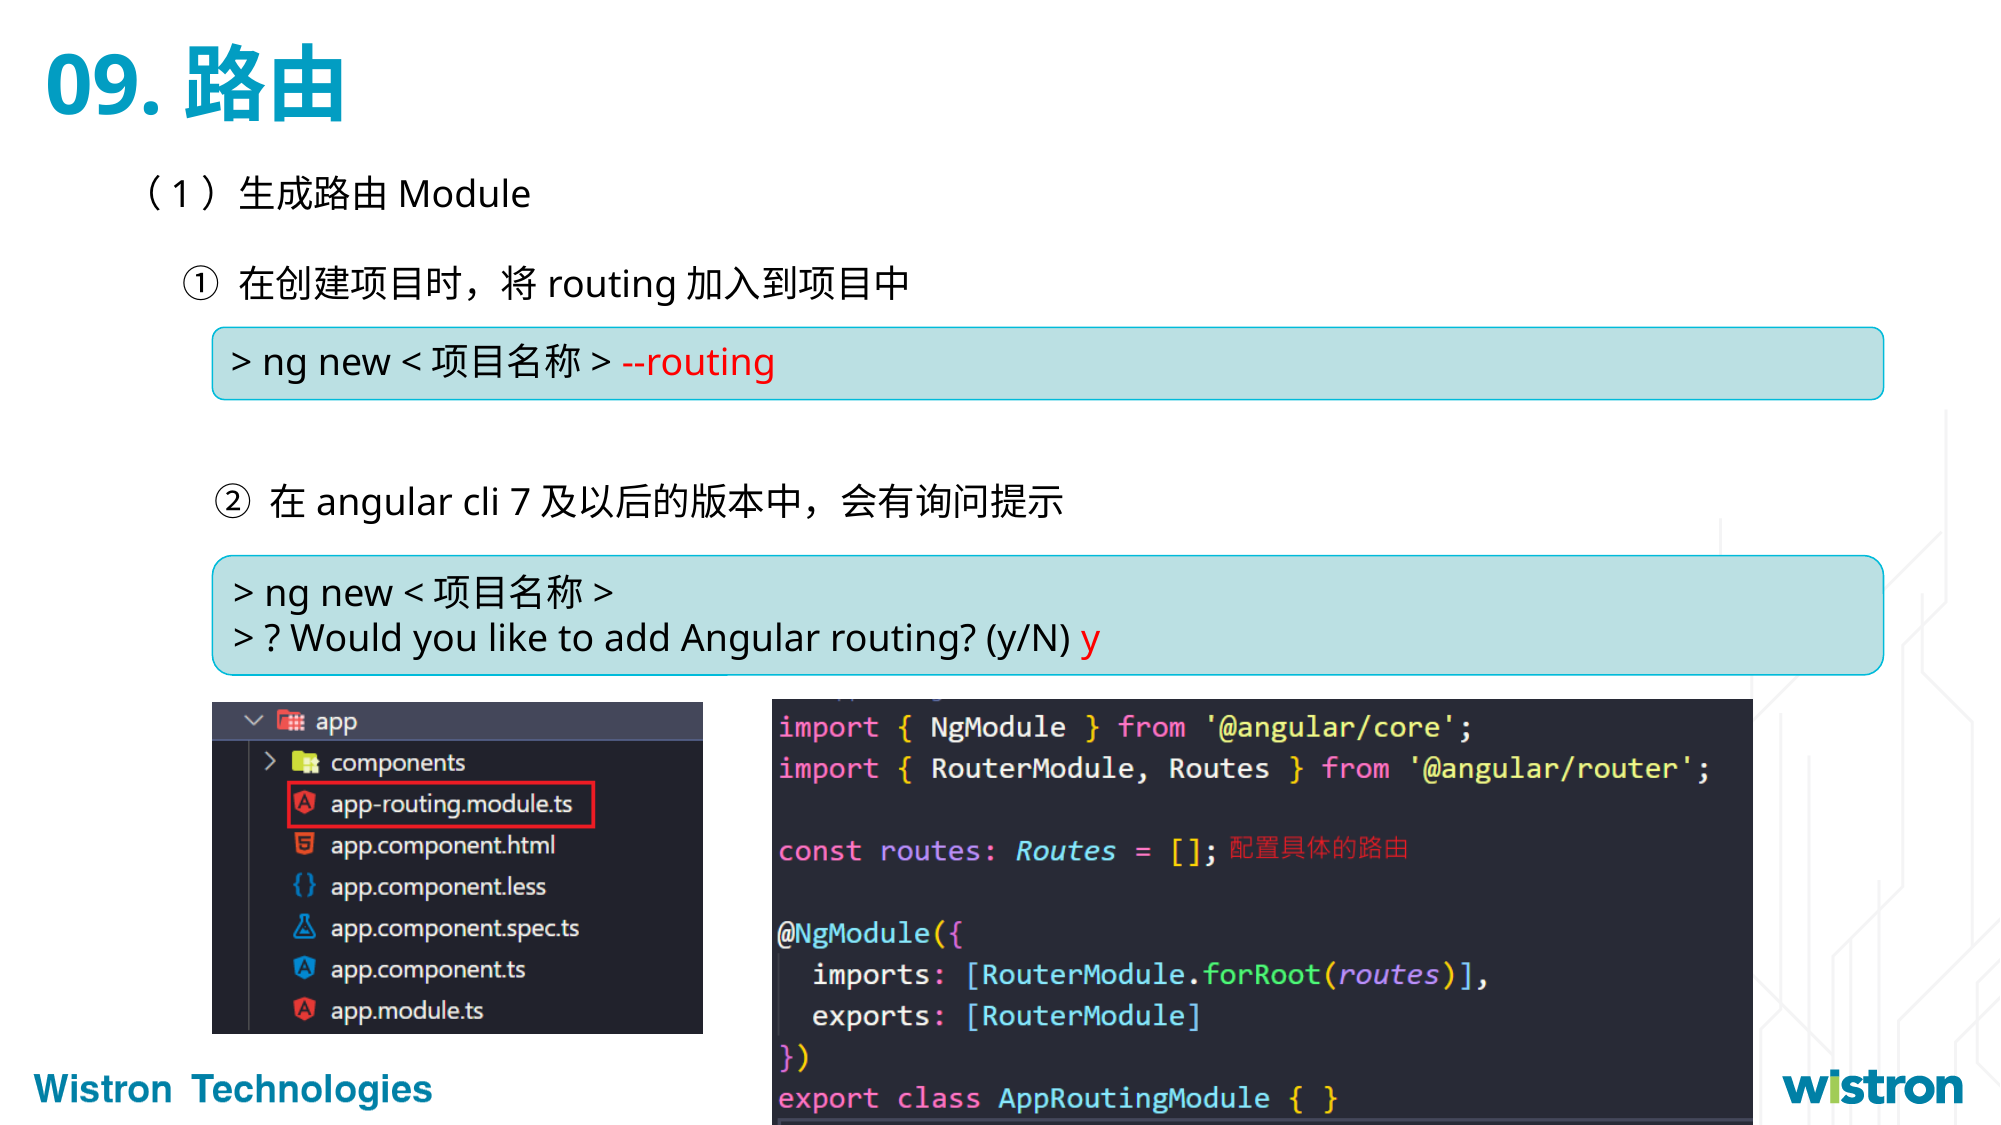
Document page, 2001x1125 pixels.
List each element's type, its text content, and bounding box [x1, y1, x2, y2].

text_box ② 在angular cli 7及以后的版本中，会有询问提示 [200, 470, 1800, 531]
text_box > ng new <项目名称> --routing [212, 327, 1884, 400]
picture [0, 1072, 435, 1125]
text_box > ng new <项目名称> > ? Would you like to add Angular routing? (y/N) y [212, 555, 1884, 676]
text_box 09.路由 [30, 24, 1764, 141]
picture [771, 408, 2000, 1125]
picture [212, 701, 703, 1034]
text_box （1）生成路由Module ① 在创建项目时，将routing加入到项目中 [75, 162, 1675, 313]
